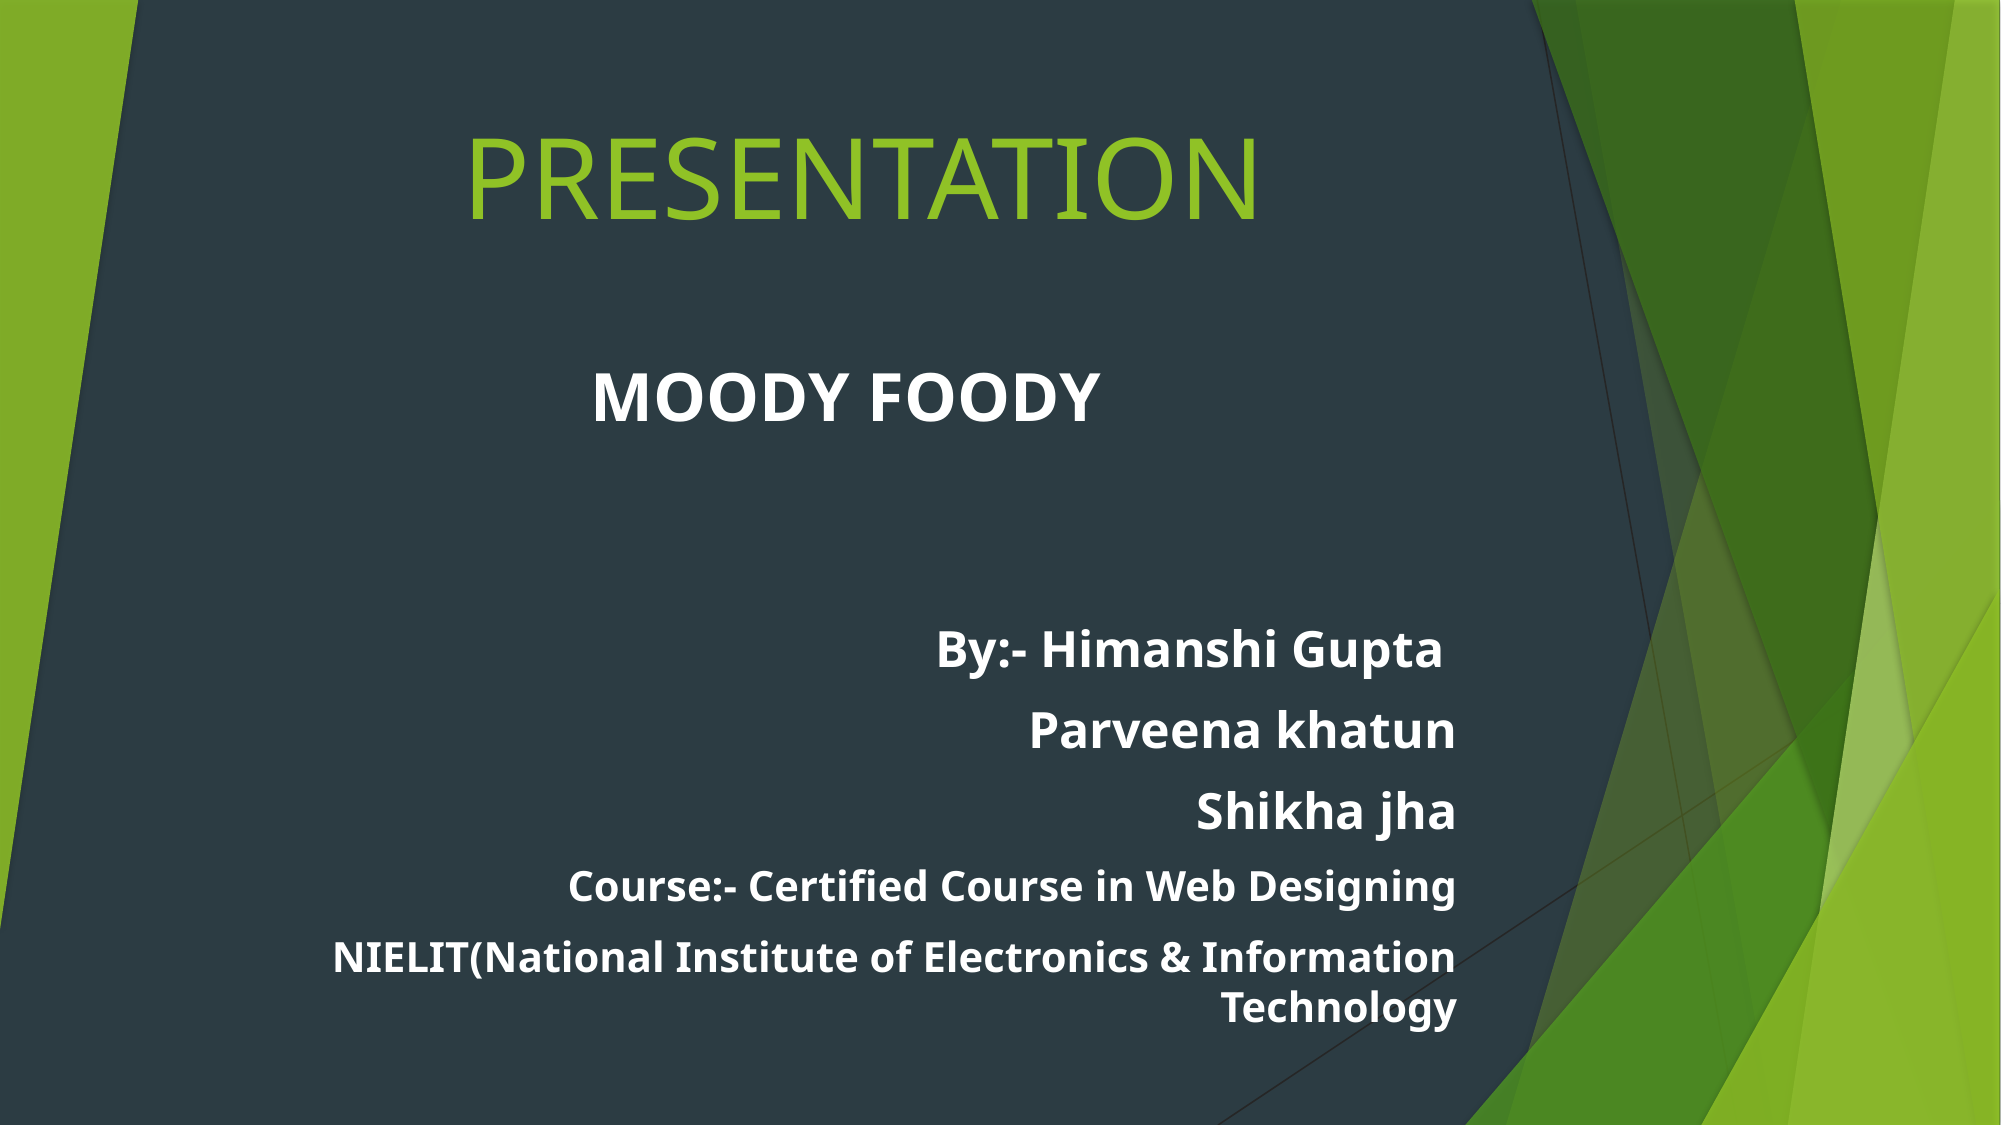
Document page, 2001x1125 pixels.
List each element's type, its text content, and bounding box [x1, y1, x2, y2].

title PRESENTATION [116, 63, 1611, 250]
subtitle MOODY FOODY By:- Himanshi Gupta Parveena khatun Shikha jha Course:- Certified Course in Web Designing NIELIT(National Institute of Electronics & Information Technology [205, 289, 1718, 1043]
